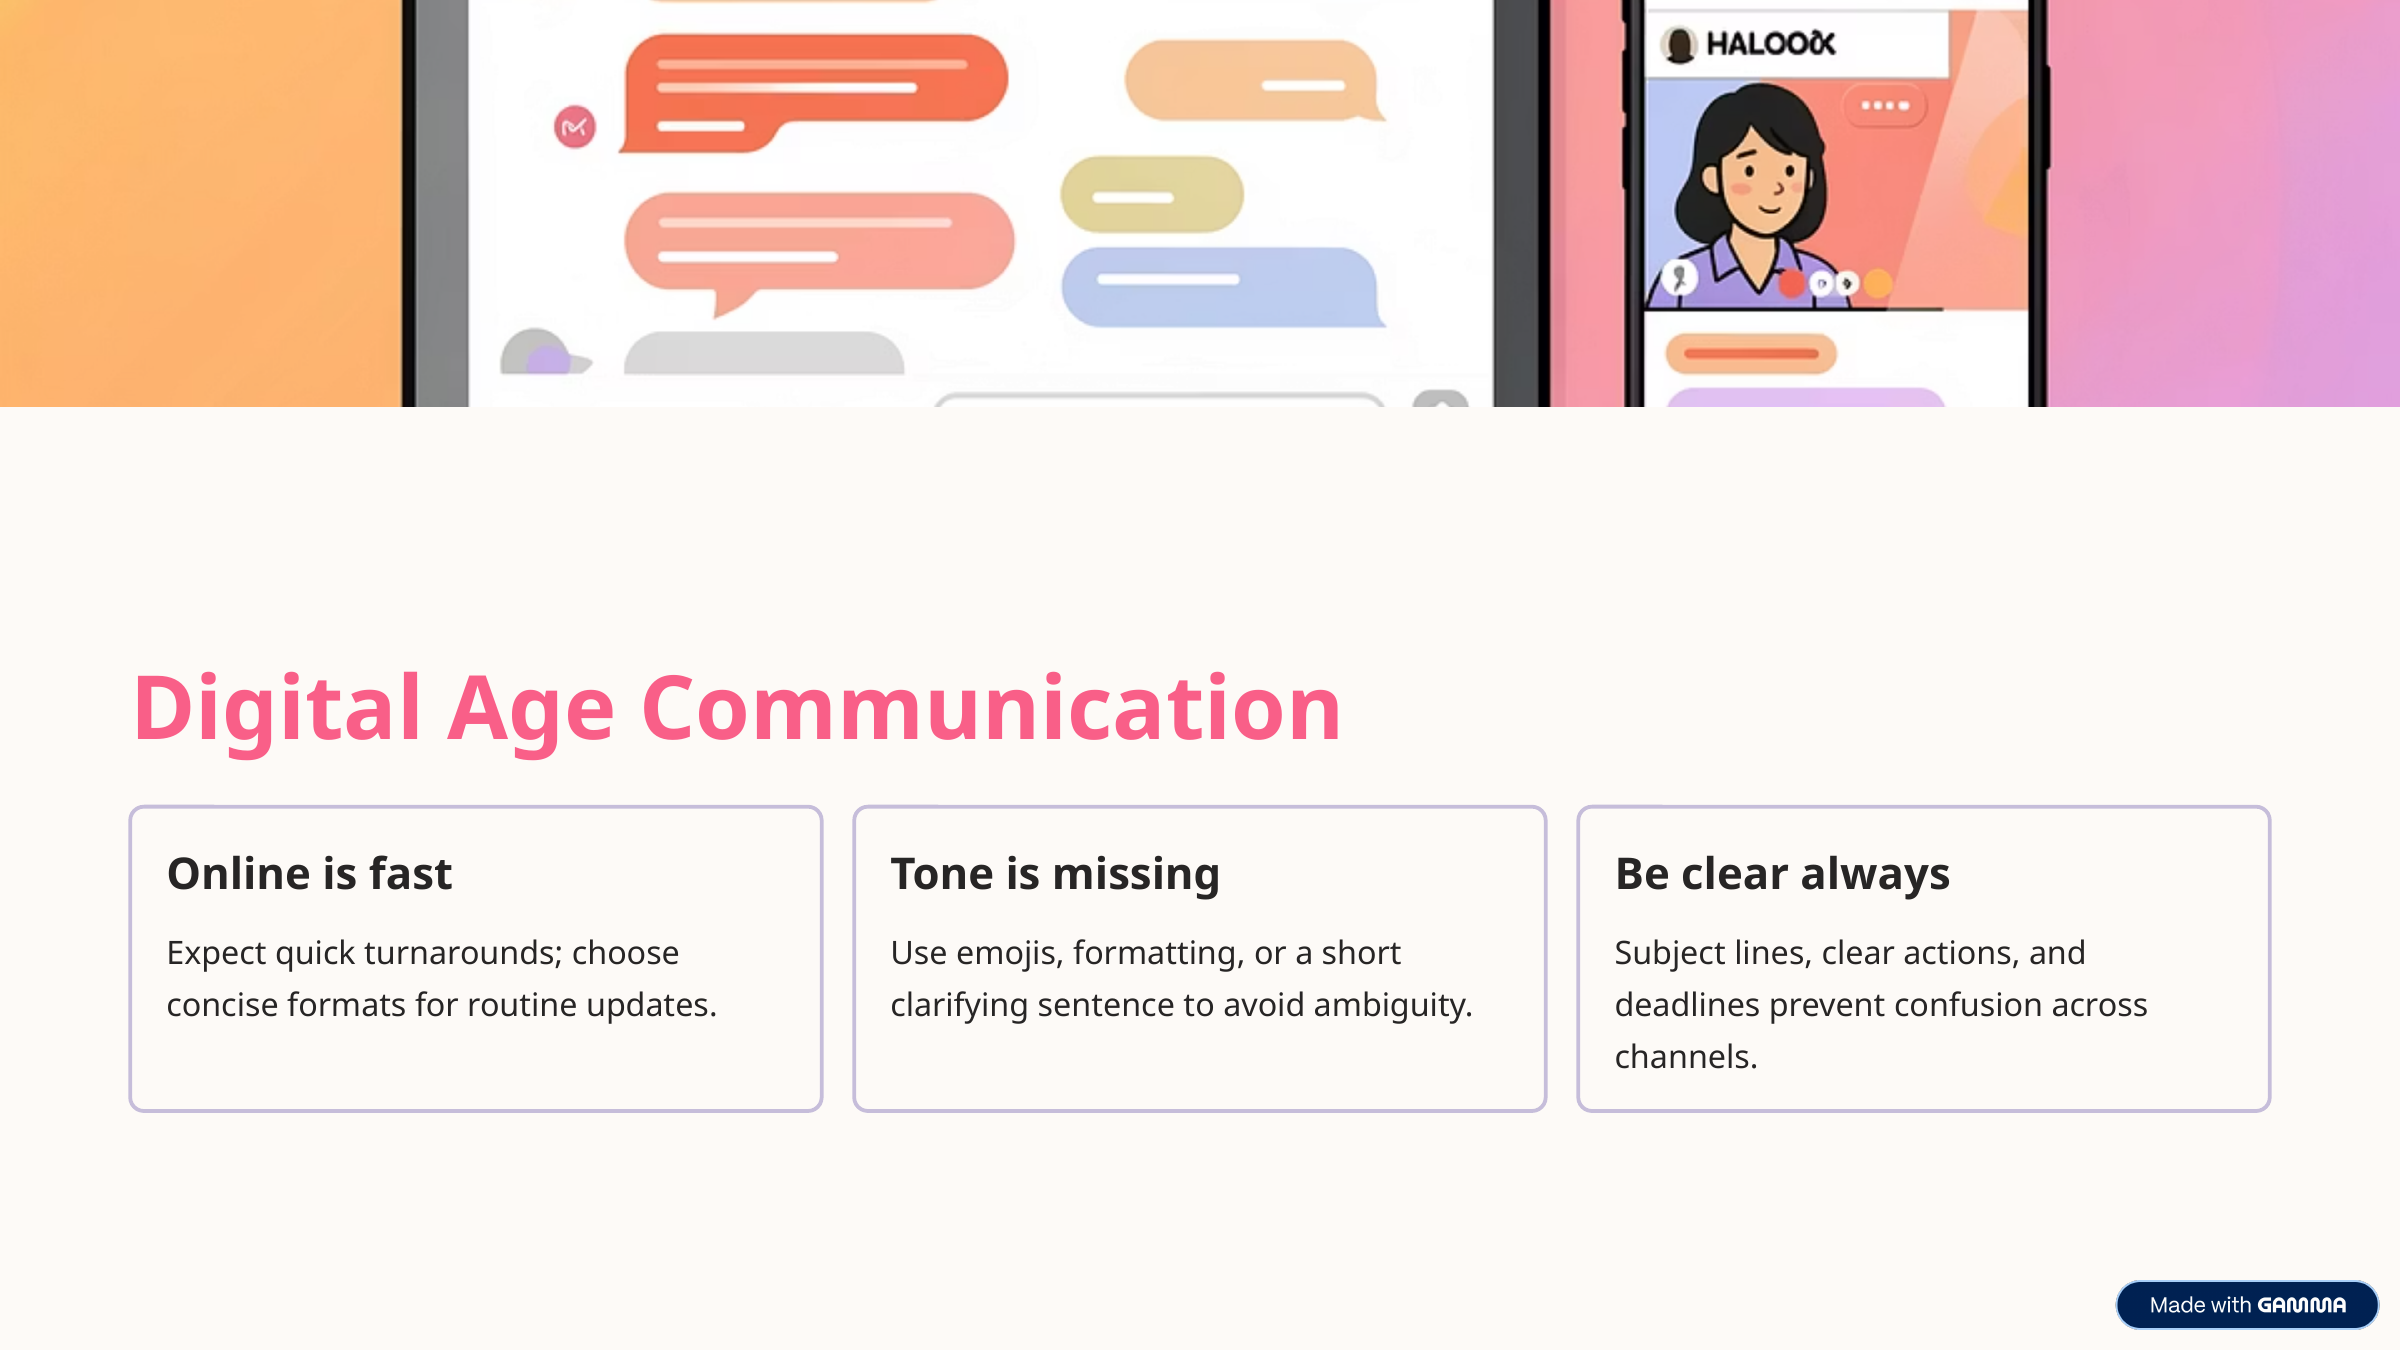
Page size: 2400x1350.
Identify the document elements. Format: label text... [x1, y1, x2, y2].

text_box Expect quick turnarounds; choose concise formats for routine updates. [166, 918, 786, 1023]
text_box [854, 806, 1546, 1112]
picture [0, 0, 2400, 407]
text_box Be clear always [1614, 842, 2063, 899]
text_box Online is fast [166, 842, 614, 899]
text_box Tone is missing [890, 842, 1339, 899]
text_box Digital Age Communication [130, 645, 1269, 758]
text_box Use emojis, formatting, or a short clarifying sentence to avoid ambiguity. [890, 918, 1510, 1023]
text_box [130, 806, 822, 1112]
text_box [1578, 806, 2270, 1112]
text_box Subject lines, clear actions, and deadlines prevent confusion across channels. [1614, 918, 2234, 1075]
picture [2106, 1271, 2389, 1339]
